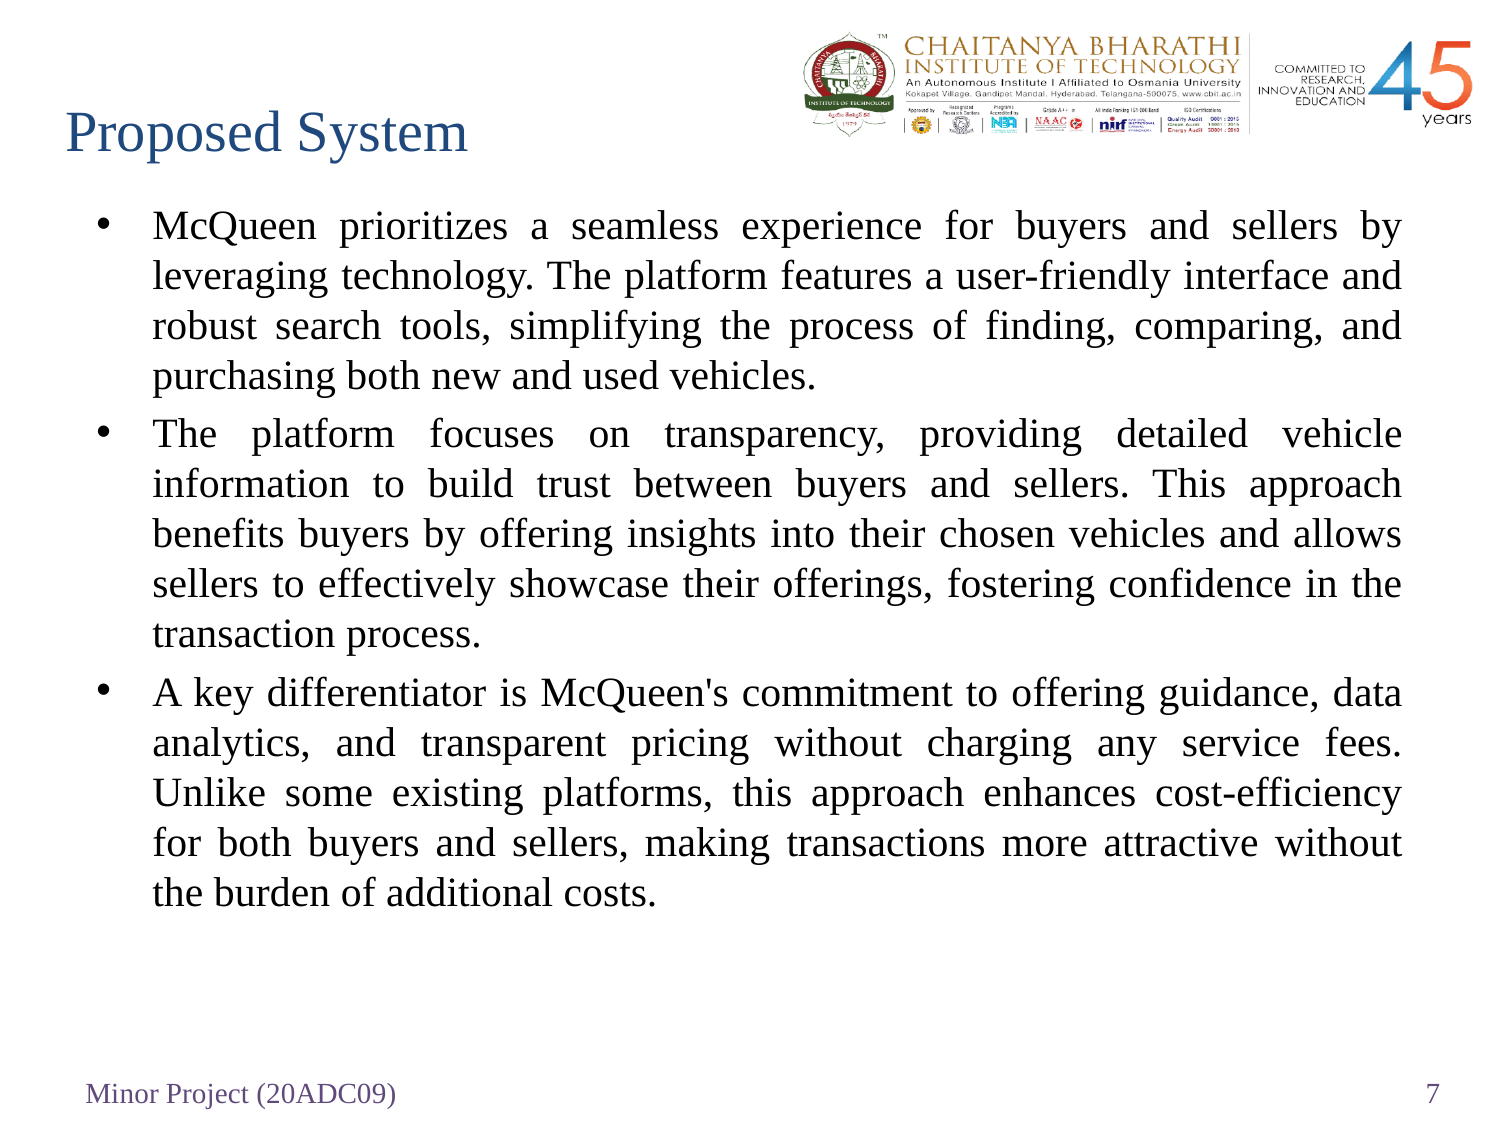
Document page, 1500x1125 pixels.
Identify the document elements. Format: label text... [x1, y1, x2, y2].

picture [792, 28, 1484, 139]
text_box Proposed System [49, 34, 1088, 222]
footer Minor Project (20ADC09) [3, 1061, 479, 1122]
slide_number 7 [1105, 1062, 1456, 1123]
list McQueen prioritizes a seamless experience for buyers and sellers by leveraging technology. The platform features a user-friendly interface and robust search tools, simplifying the process of finding, comparing, and purchasing both new and used vehicles. The platform focuses on transparency, providing detailed vehicle information to build trust between buyers and sellers. This approach benefits buyers by offering insights into their chosen vehicles and allows sellers to effectively showcase their offerings, fostering confidence in the transaction process. A key differentiator is McQueen's commitment to offering guidance, data analytics, and transparent pricing without charging any service fees. Unlike some existing platforms, this approach enhances cost-efficiency for both buyers and sellers, making transactions more attractive without the burden of additional costs. [81, 190, 1419, 1025]
